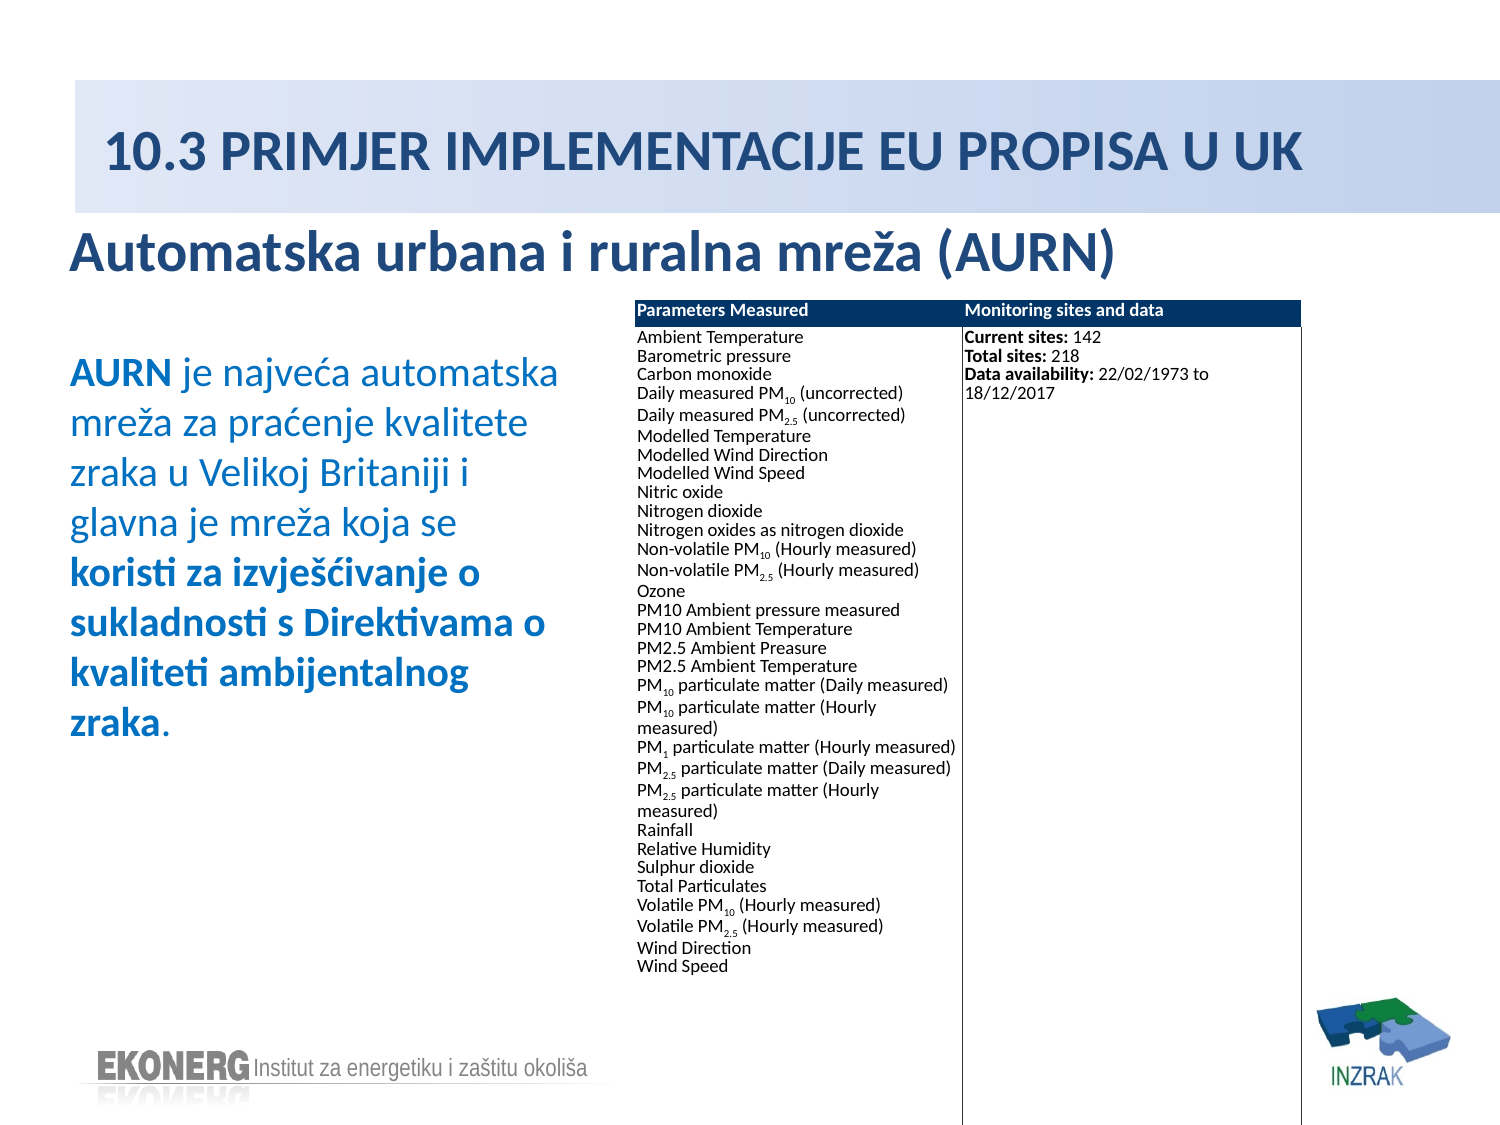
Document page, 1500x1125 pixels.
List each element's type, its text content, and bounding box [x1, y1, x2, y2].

text_box AURN je najveća automatska mreža za praćenje kvalitete zraka u Velikoj Britaniji i glavna je mreža koja se koristi za izvješćivanje o sukladnosti s Direktivama o kvaliteti ambijentalnog zraka. [55, 337, 588, 753]
table_header Parameters Measured [635, 300, 962, 327]
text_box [61, 1038, 636, 1112]
table_cell Ambient Temperature Barometric pressure Carbon monoxide Daily measured PM10 (uncorrected) Daily measured PM2.5 (uncorrected) Modelled Temperature Modelled Wind Direction Modelled Wind Speed Nitric oxide Nitrogen dioxide Nitrogen oxides as nitrogen dioxide Non-volatile PM10 (Hourly measured) Non-volatile PM2.5 (Hourly measured) Ozone PM10 Ambient pressure measured PM10 Ambient Temperature PM2.5 Ambient Preasure PM2.5 Ambient Temperature PM10 particulate matter (Daily measured) PM10 particulate matter (Hourly measured) PM1 particulate matter (Hourly measured) PM2.5 particulate matter (Daily measured) PM2.5 particulate matter (Hourly measured) Rainfall Relative Humidity Sulphur dioxide Total Particulates Volatile PM10 (Hourly measured) Volatile PM2.5 (Hourly measured) Wind Direction Wind Speed [635, 327, 962, 1125]
table_header Monitoring sites and data [962, 300, 1301, 327]
text_box Automatska urbana i ruralna mreža (AURN) [55, 206, 1278, 291]
text_box [74, 251, 1447, 1040]
table_cell Current sites: 142 Total sites: 218 Data availability: 22/02/1973 to 18/12/2017 [963, 327, 1301, 1125]
title 10.3 PRIMJER IMPLEMENTACIJE EU PROPISA U UK [75, 80, 1500, 213]
picture [1315, 996, 1451, 1093]
